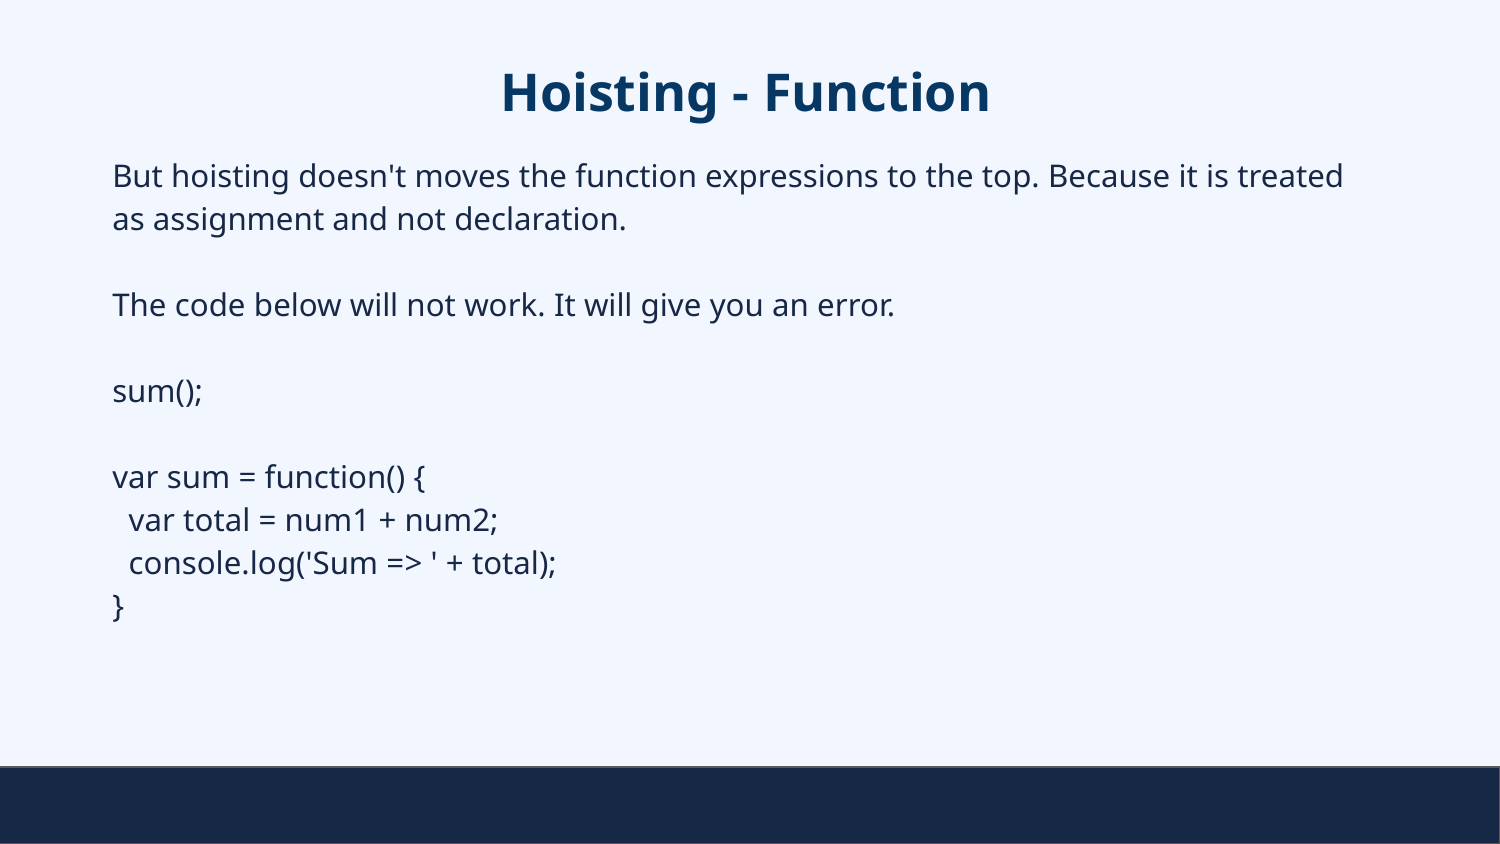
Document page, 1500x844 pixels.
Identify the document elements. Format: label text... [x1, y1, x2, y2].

text_box [0, 767, 1500, 844]
text_box But hoisting doesn't moves the function expressions to the top. Because it is treated as assignment and not declaration. The code below will not work. It will give you an error. sum(); var sum = function() { var total = num1 + num2; console.log('Sum => ' + total); } [97, 135, 1397, 699]
title Hoisting - Function [29, 35, 1462, 148]
